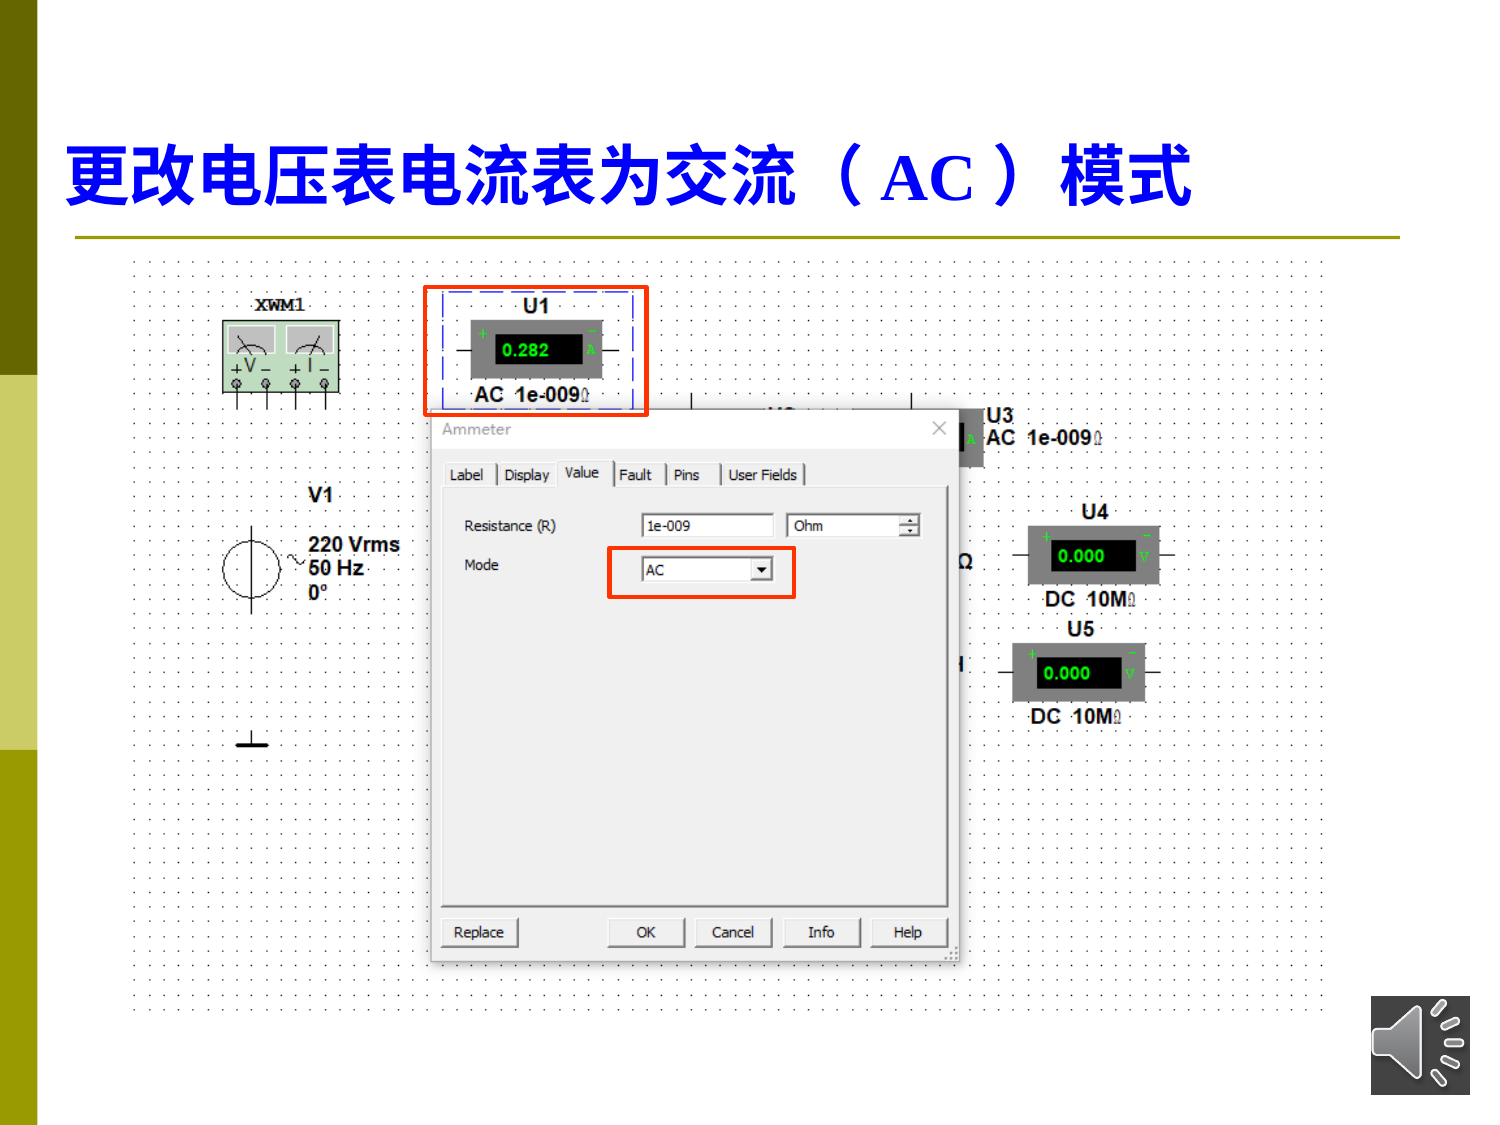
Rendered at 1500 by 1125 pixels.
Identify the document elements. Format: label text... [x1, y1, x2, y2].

picture [122, 251, 1334, 1021]
picture [1370, 995, 1471, 1096]
text_box 更改电压表电流表为交流（AC）模式 [48, 126, 1374, 226]
